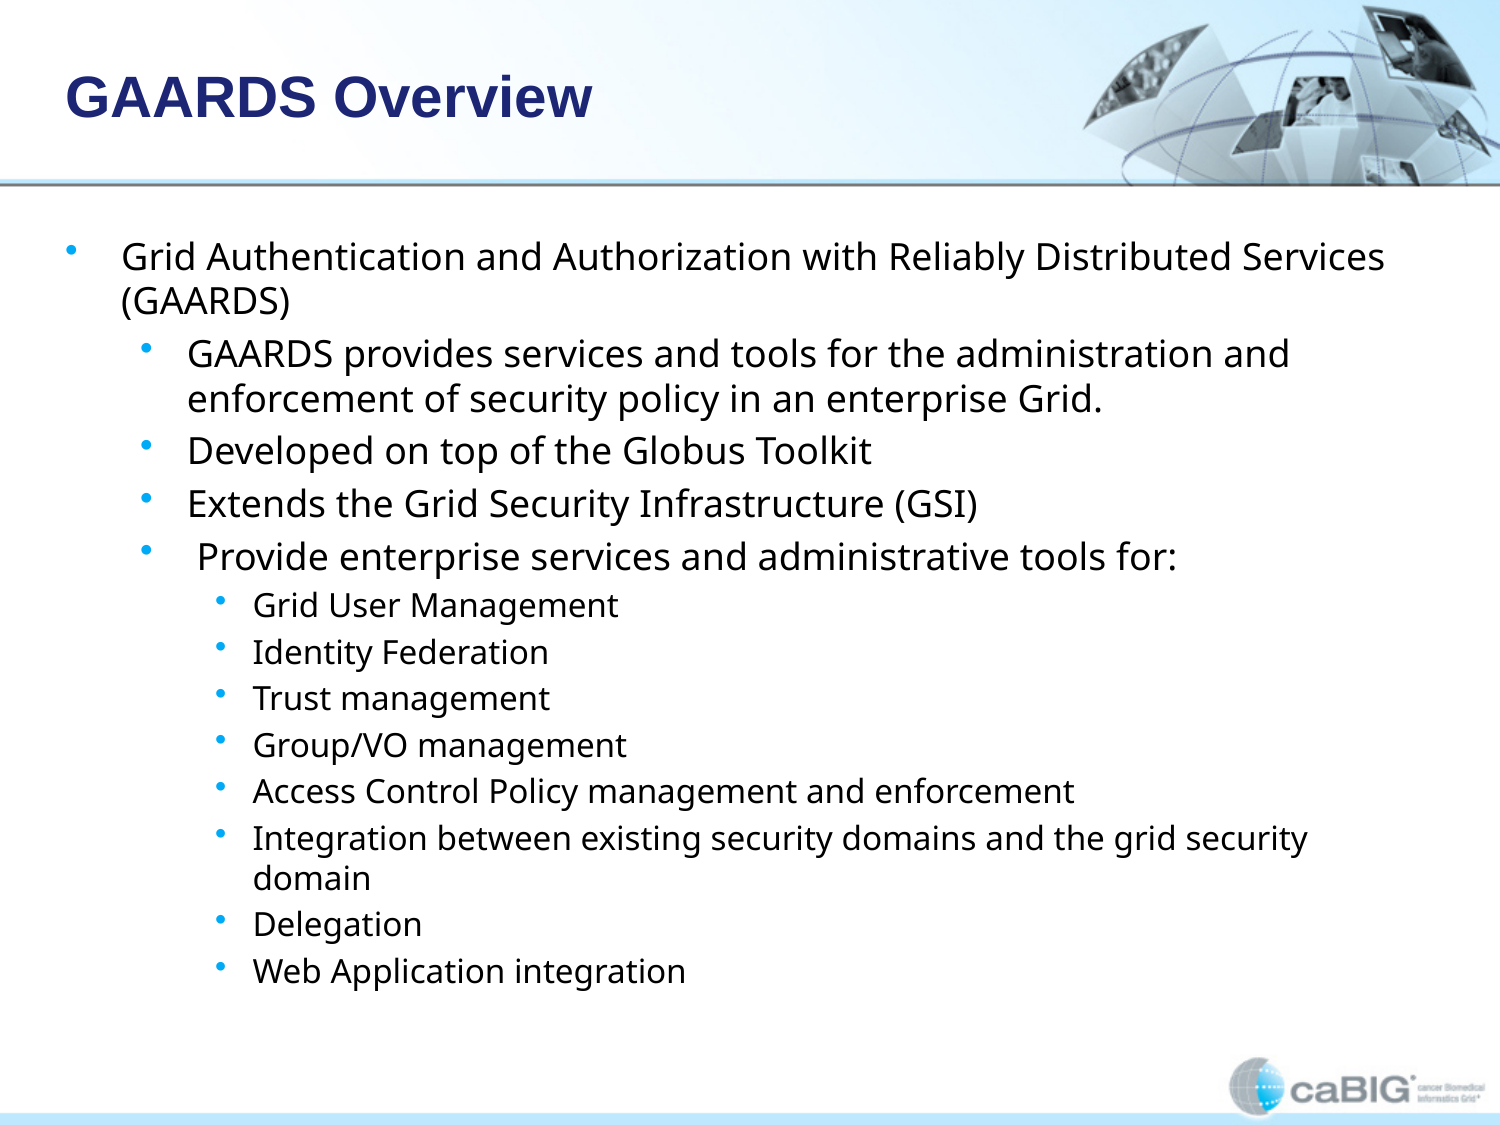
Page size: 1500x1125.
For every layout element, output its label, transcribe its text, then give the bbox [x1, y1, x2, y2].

picture [0, 0, 1500, 1125]
list Grid Authentication and Authorization with Reliably Distributed Services (GAARDS) GAARDS provides services and tools for the administration and enforcement of security policy in an enterprise Grid. Developed on top of the Globus Toolkit Extends the Grid Security Infrastructure (GSI) Provide enterprise services and administrative tools for: Grid User Management Identity Federation Trust management Group/VO management Access Control Policy management and enforcement Integration between existing security domains and the grid security domain Delegation Web Application integration [49, 224, 1438, 1038]
title GAARDS Overview [49, 0, 1176, 188]
